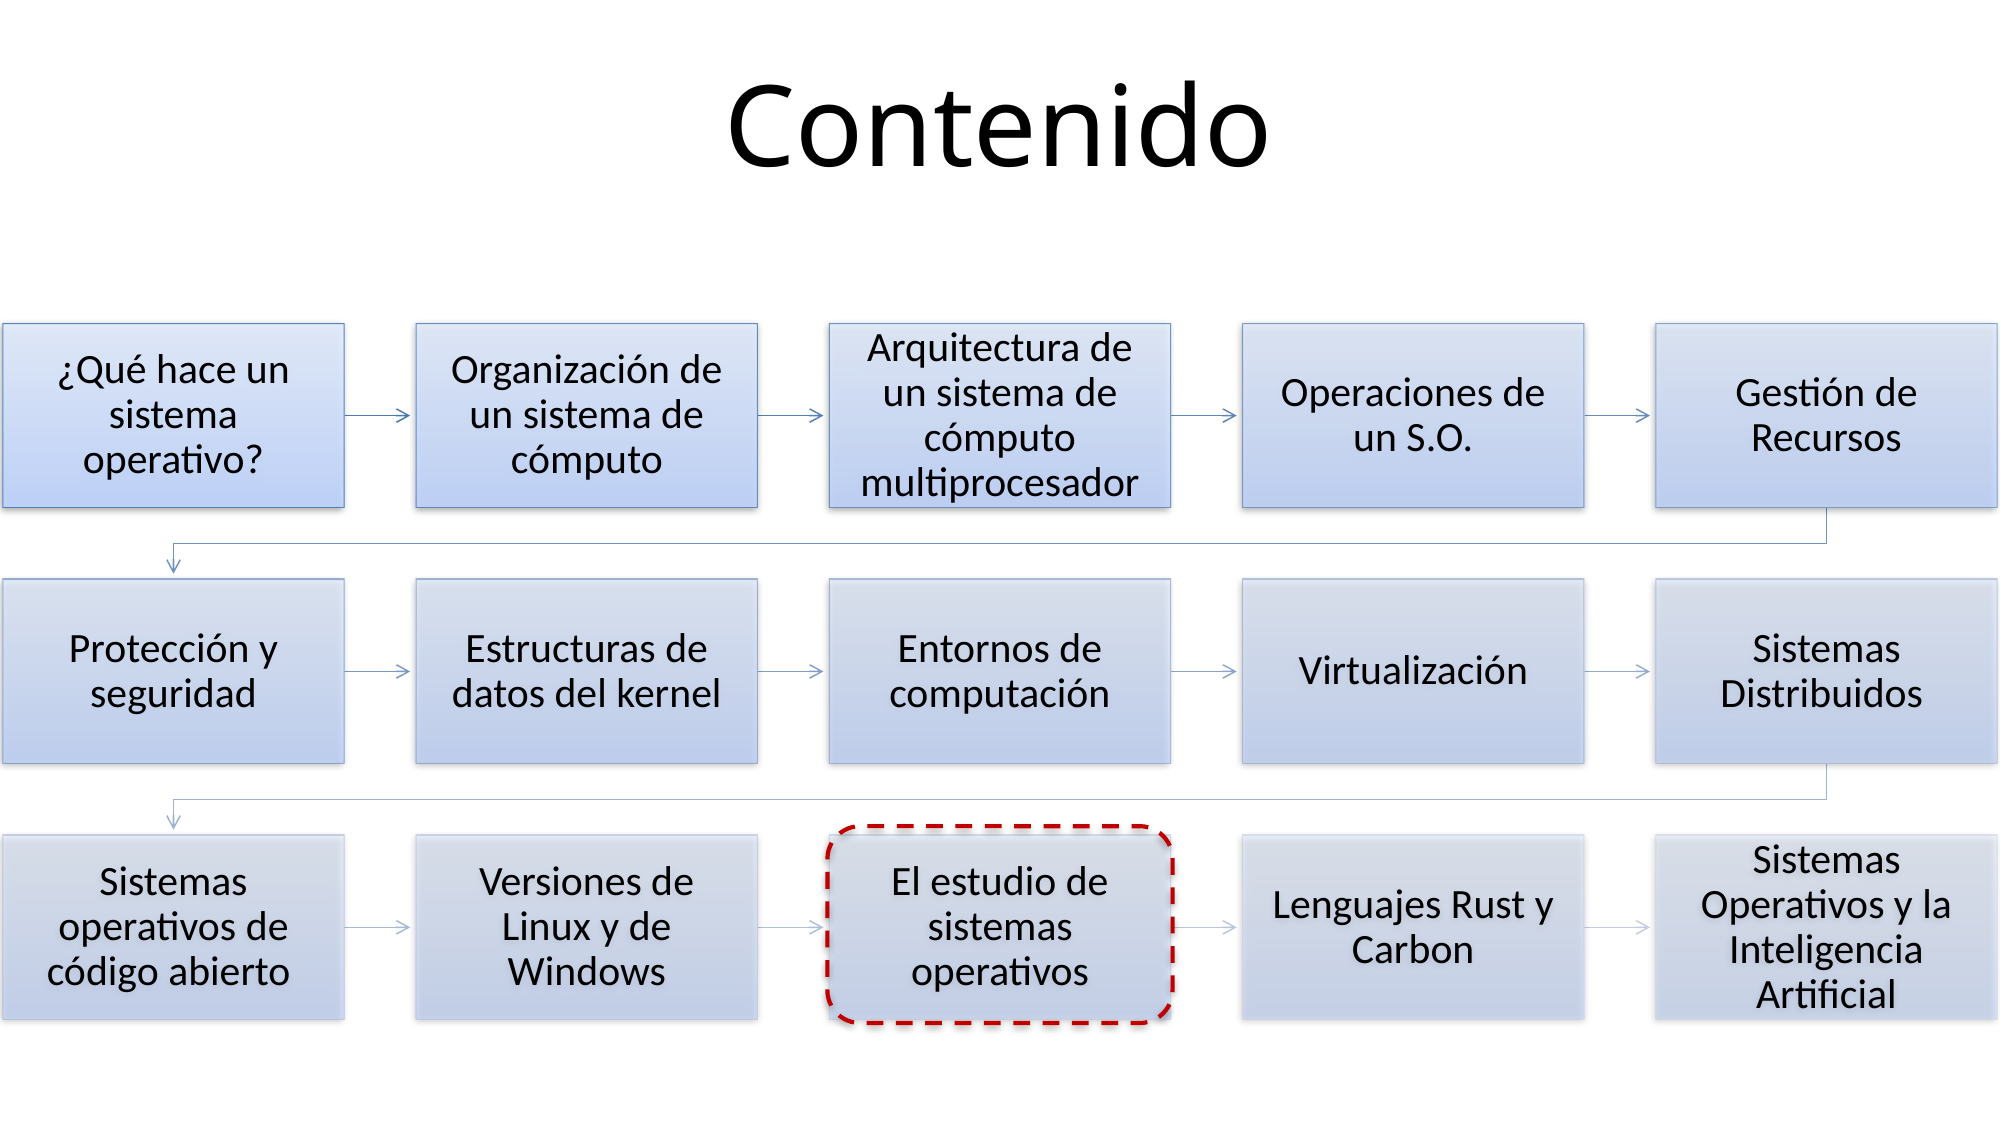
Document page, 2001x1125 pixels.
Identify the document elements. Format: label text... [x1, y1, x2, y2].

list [0, 199, 2000, 1125]
title Contenido [136, 13, 1862, 196]
